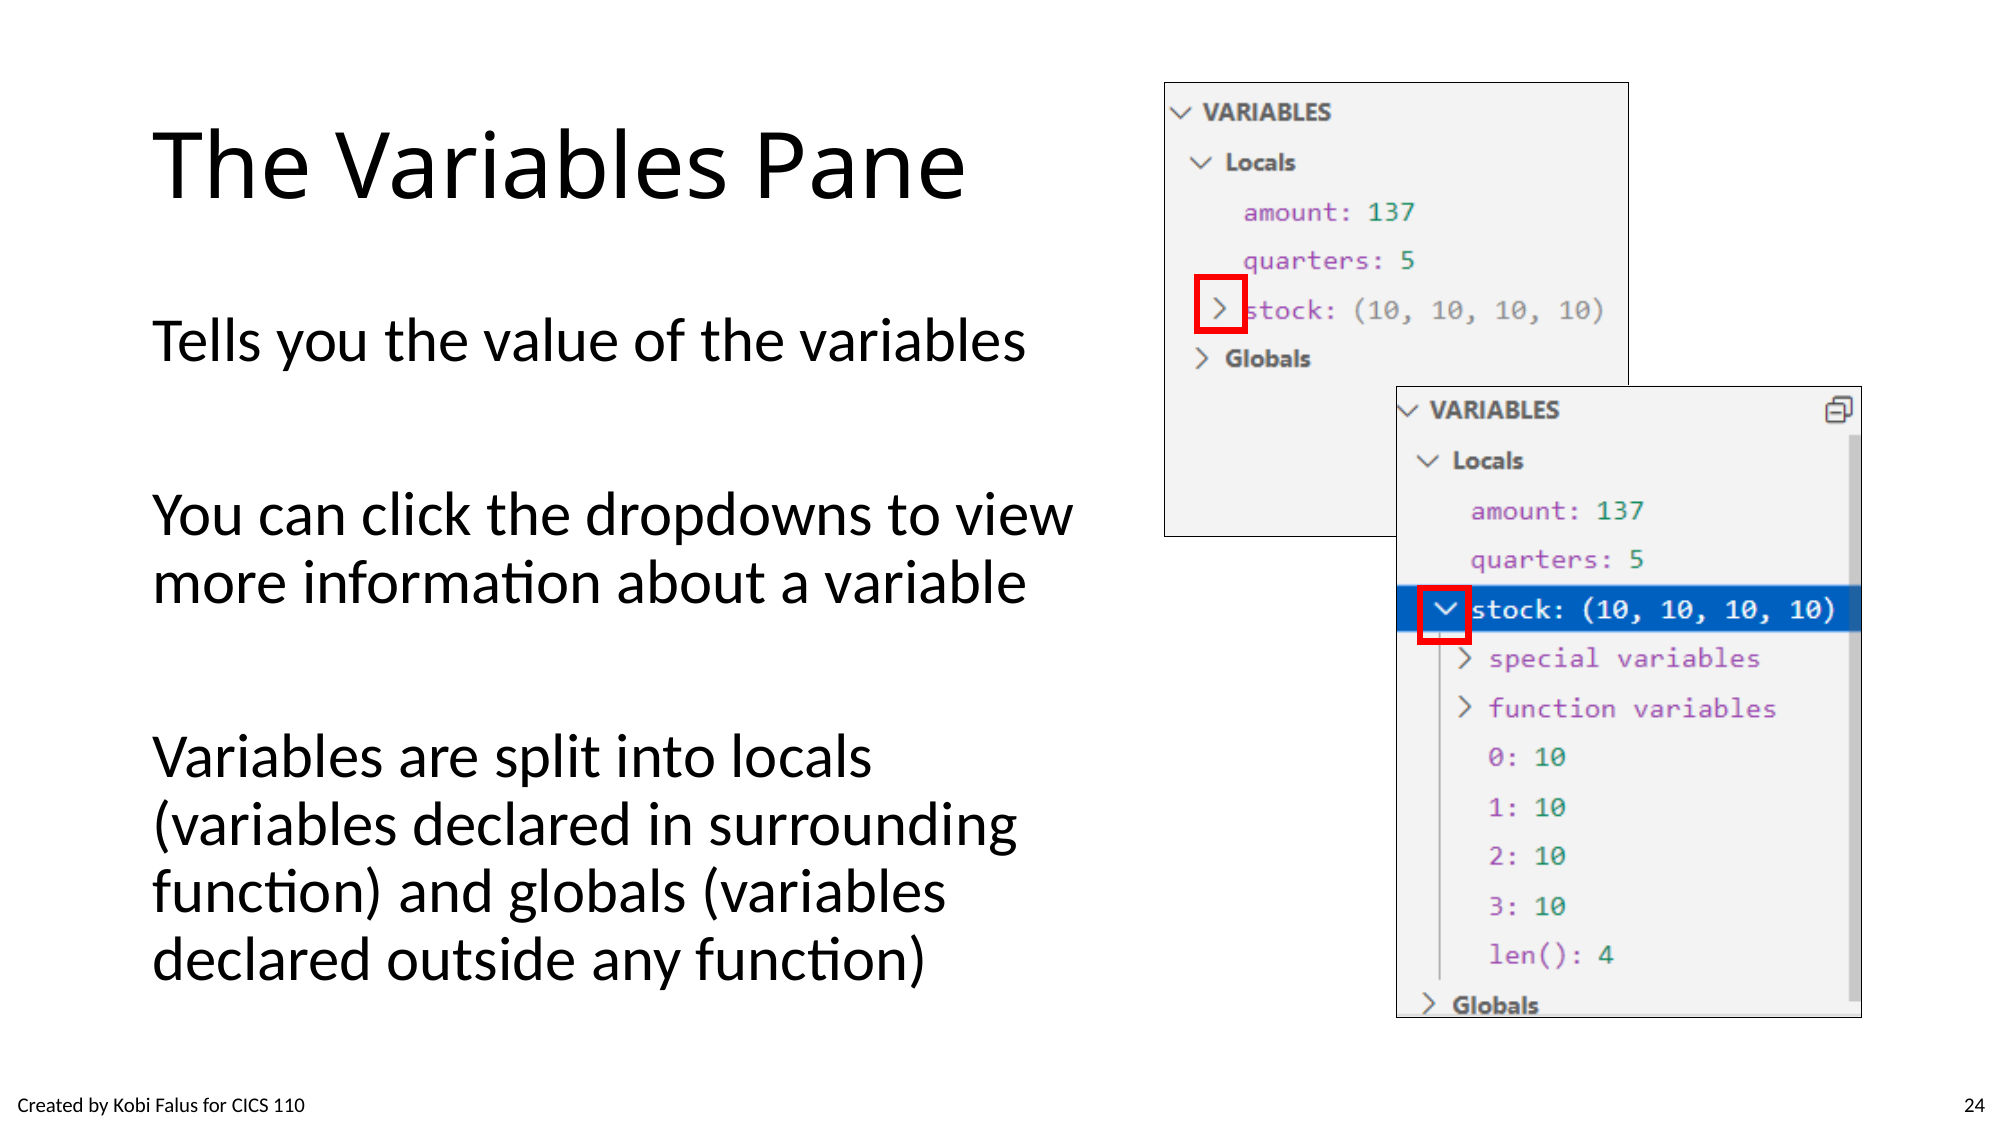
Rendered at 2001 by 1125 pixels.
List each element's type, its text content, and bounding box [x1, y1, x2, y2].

picture [1164, 82, 1862, 1018]
title The Variables Pane [137, 59, 1863, 278]
list Tells you the value of the variables You can click the dropdowns to view more information about a variable Variables are split into locals (variables declared in surrounding function) and globals (variables declared outside any function) [137, 299, 1133, 1014]
